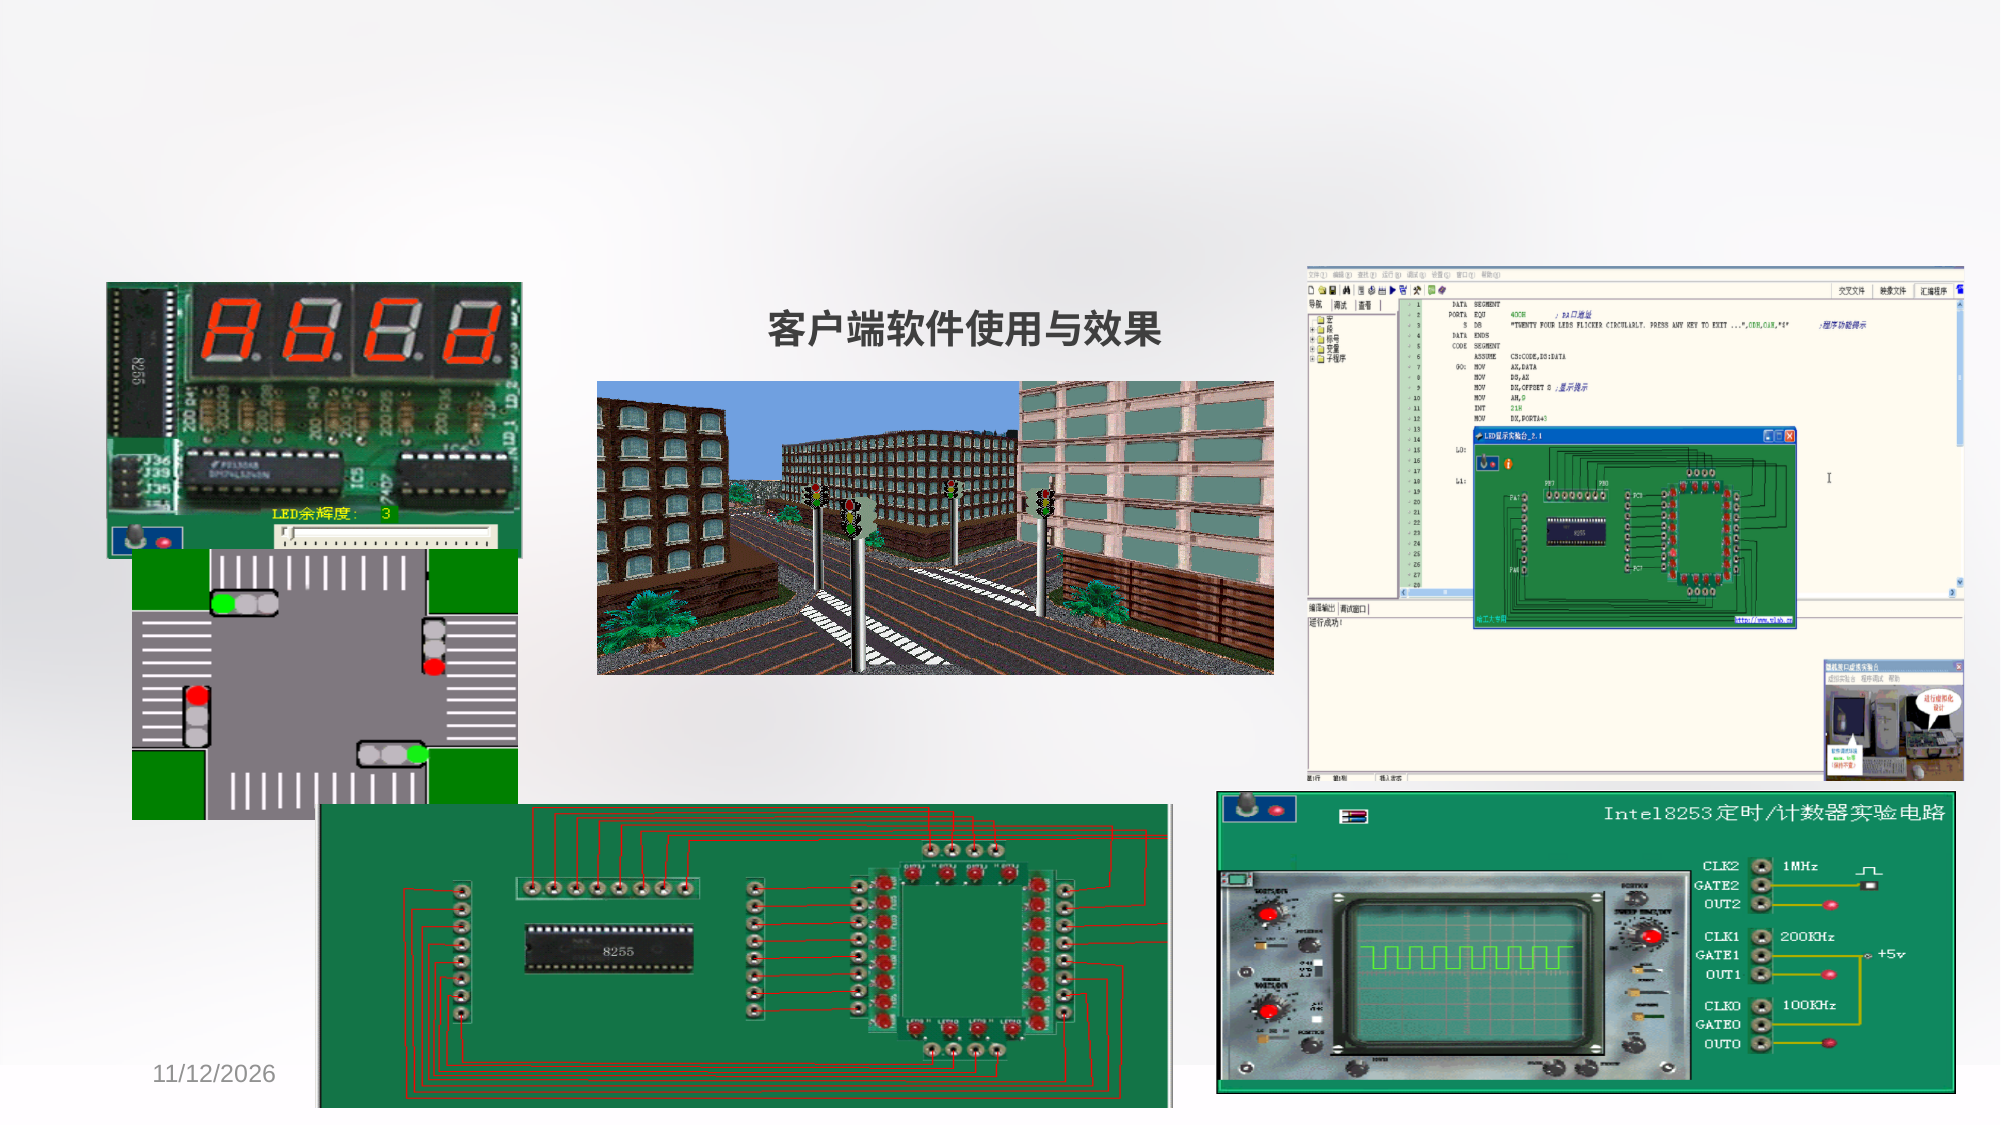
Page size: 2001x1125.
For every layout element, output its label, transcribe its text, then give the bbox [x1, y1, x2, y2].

slide_number 25 [1412, 1094, 1863, 1103]
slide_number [137, 1042, 315, 1103]
picture [0, 0, 2001, 1125]
text_box 客户端软件使用与效果 [753, 296, 1286, 359]
